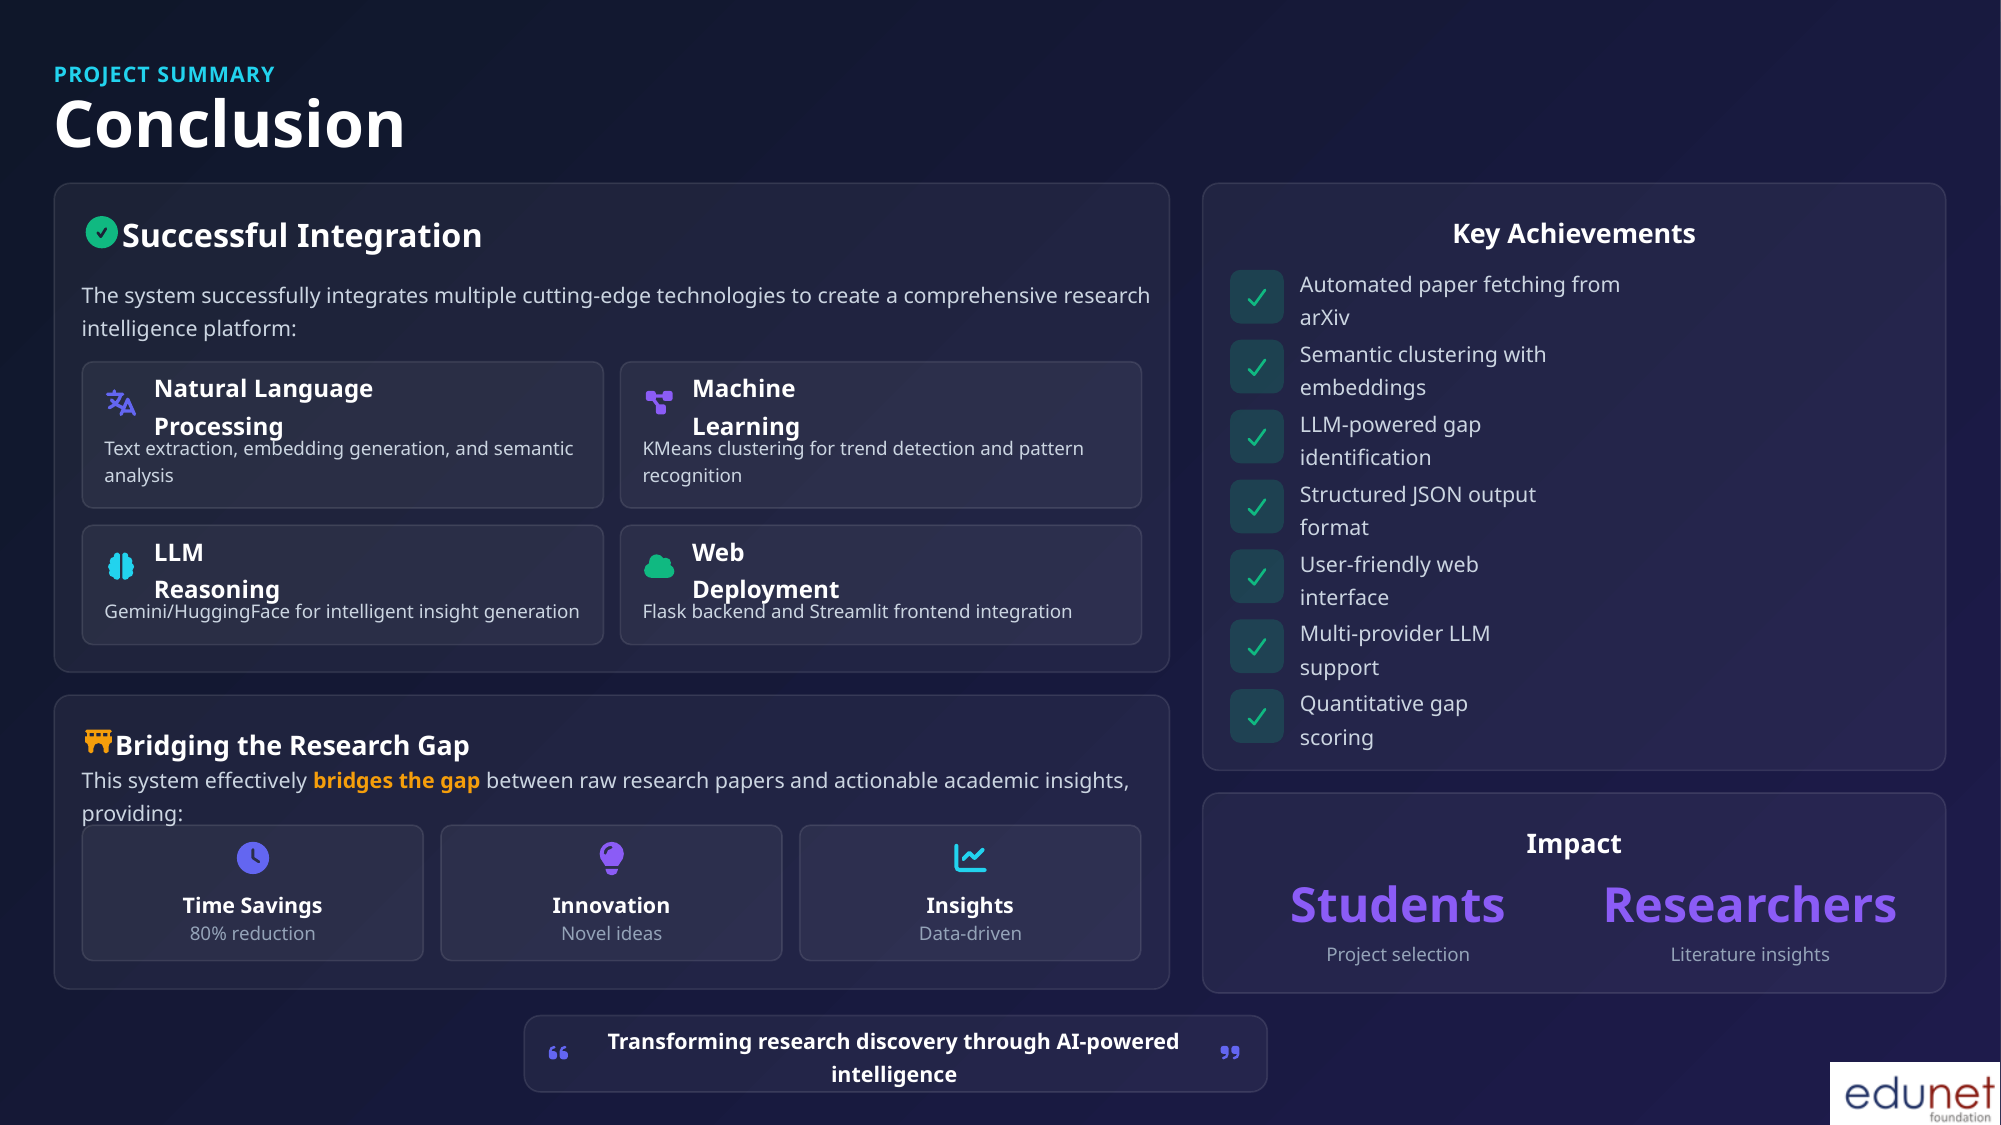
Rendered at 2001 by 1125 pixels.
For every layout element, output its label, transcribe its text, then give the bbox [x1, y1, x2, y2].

text_box Web Deployment [692, 547, 893, 585]
text_box Key Achievements [1223, 210, 1925, 249]
text_box [954, 843, 987, 873]
text_box [1230, 549, 1284, 604]
text_box [1247, 428, 1267, 446]
text_box [108, 552, 120, 580]
text_box [82, 825, 424, 961]
text_box This system effectively bridges the gap between raw research papers and actionable academic insights, providing: [81, 776, 1153, 809]
text_box Quantitative gap scoring [1299, 699, 1537, 733]
text_box [1230, 689, 1284, 743]
text_box [1247, 638, 1267, 656]
text_box Students [1217, 879, 1570, 934]
text_box Gemini/HuggingFace for intelligent insight generation [104, 595, 591, 623]
text_box Transforming research discovery through AI-powered intelligence [582, 1041, 1206, 1066]
text_box Semantic clustering with embeddings [1299, 350, 1659, 383]
text_box Bridging the Research Gap [115, 722, 1156, 761]
text_box [1230, 339, 1284, 394]
text_box Time Savings [93, 884, 412, 918]
text_box Text extraction, embedding generation, and semantic analysis [104, 432, 591, 486]
text_box [54, 695, 1170, 990]
text_box KMeans clustering for trend detection and pattern recognition [642, 432, 1129, 486]
text_box [82, 361, 604, 508]
text_box [599, 841, 624, 866]
text_box [85, 216, 118, 249]
text_box [236, 841, 270, 875]
text_box [1230, 619, 1284, 674]
text_box [605, 868, 618, 876]
text_box [645, 390, 673, 415]
text_box [122, 552, 135, 580]
text_box [1220, 1045, 1229, 1060]
text_box [1247, 568, 1267, 586]
text_box Structured JSON output format [1299, 490, 1597, 523]
text_box [54, 183, 1170, 673]
text_box Impact [1223, 820, 1925, 859]
text_box [620, 525, 1142, 645]
text_box [524, 1015, 1268, 1092]
text_box Data-driven [811, 917, 1129, 944]
text_box [1230, 409, 1284, 464]
text_box [548, 1045, 558, 1060]
text_box Conclusion [53, 96, 1979, 162]
text_box [85, 729, 112, 754]
text_box [644, 554, 675, 578]
text_box [440, 825, 783, 961]
text_box LLM-powered gap identification [1299, 420, 1610, 453]
text_box The system successfully integrates multiple cutting-edge technologies to create a comprehensive research intelligence platform: [81, 275, 1153, 340]
text_box [1231, 1045, 1240, 1060]
text_box Machine Learning [692, 383, 889, 422]
text_box Novel ideas [453, 917, 771, 944]
text_box Innovation [452, 884, 771, 918]
text_box Project selection [1225, 938, 1571, 966]
text_box [620, 361, 1142, 508]
text_box [1247, 498, 1267, 516]
text_box [1247, 288, 1267, 307]
text_box [1202, 183, 1946, 771]
text_box [1247, 708, 1267, 726]
text_box 80% reduction [94, 917, 412, 944]
text_box Literature insights [1577, 938, 1923, 966]
text_box Flask backend and Streamlit frontend integration [642, 595, 1129, 623]
text_box LLM Reasoning [153, 547, 324, 585]
text_box Natural Language Processing [153, 383, 466, 422]
text_box Successful Integration [122, 210, 1159, 254]
text_box [799, 825, 1141, 961]
text_box [559, 1045, 568, 1060]
text_box [0, 0, 2000, 1125]
text_box Multi-provider LLM support [1299, 630, 1569, 663]
text_box [1230, 479, 1284, 534]
text_box [105, 389, 137, 416]
text_box User-friendly web interface [1299, 560, 1568, 593]
text_box Insights [811, 884, 1130, 918]
picture [1829, 1062, 2000, 1125]
text_box [82, 525, 604, 645]
text_box [1202, 792, 1946, 994]
text_box PROJECT SUMMARY [53, 53, 1957, 86]
text_box Researchers [1570, 879, 1931, 934]
text_box [1247, 358, 1267, 377]
text_box [1230, 269, 1284, 324]
text_box Automated paper fetching from arXiv [1299, 280, 1658, 313]
